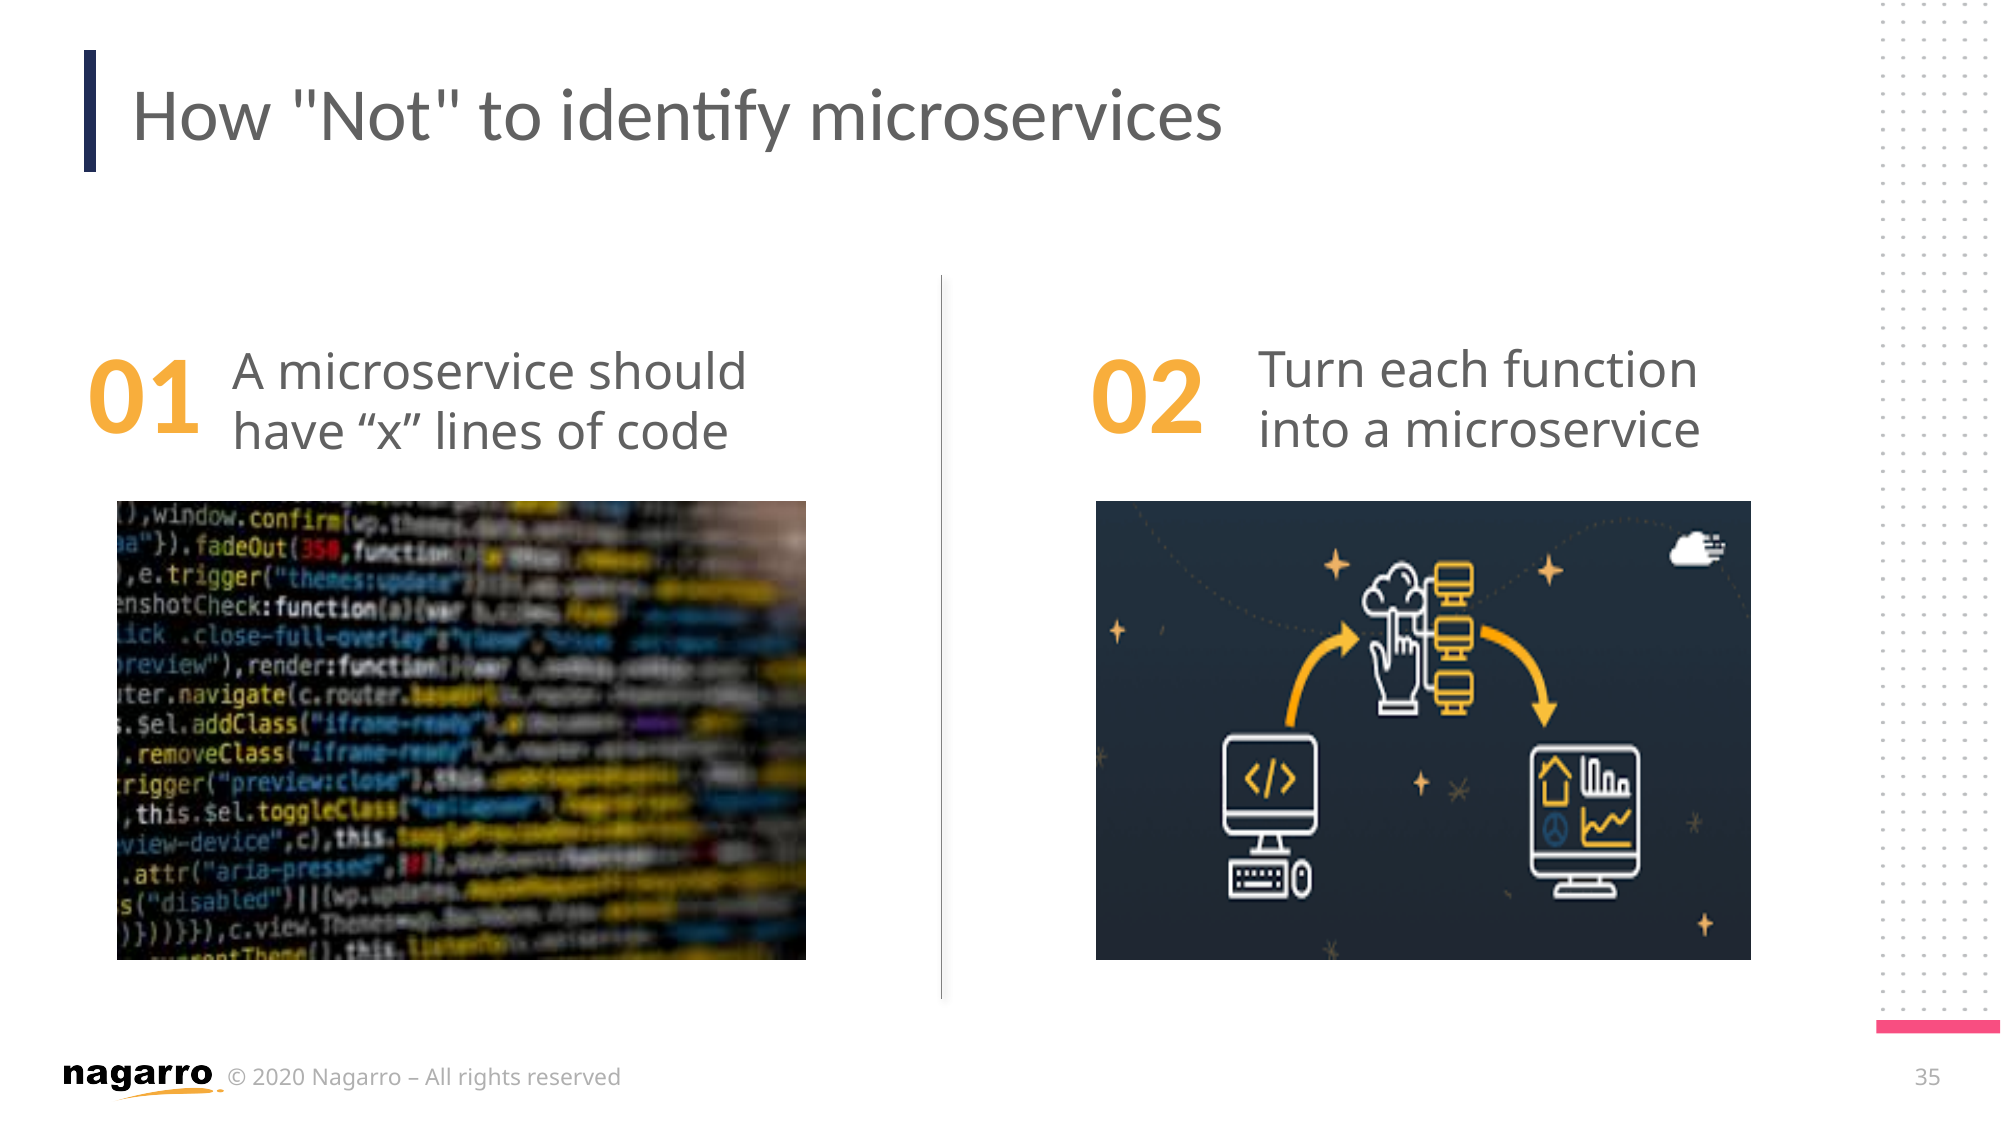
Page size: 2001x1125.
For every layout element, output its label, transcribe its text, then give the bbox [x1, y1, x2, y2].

picture [1096, 501, 1751, 960]
list 02 [1076, 313, 1285, 431]
text_box 01 [73, 313, 282, 430]
picture [1881, 0, 2000, 1020]
picture [117, 501, 806, 960]
list Turn each function into a microservice [1243, 329, 1772, 468]
picture [64, 1065, 224, 1102]
list A microservice should have “x” lines of code [217, 331, 830, 468]
title How "Not" to identify microservices [117, 68, 1822, 165]
